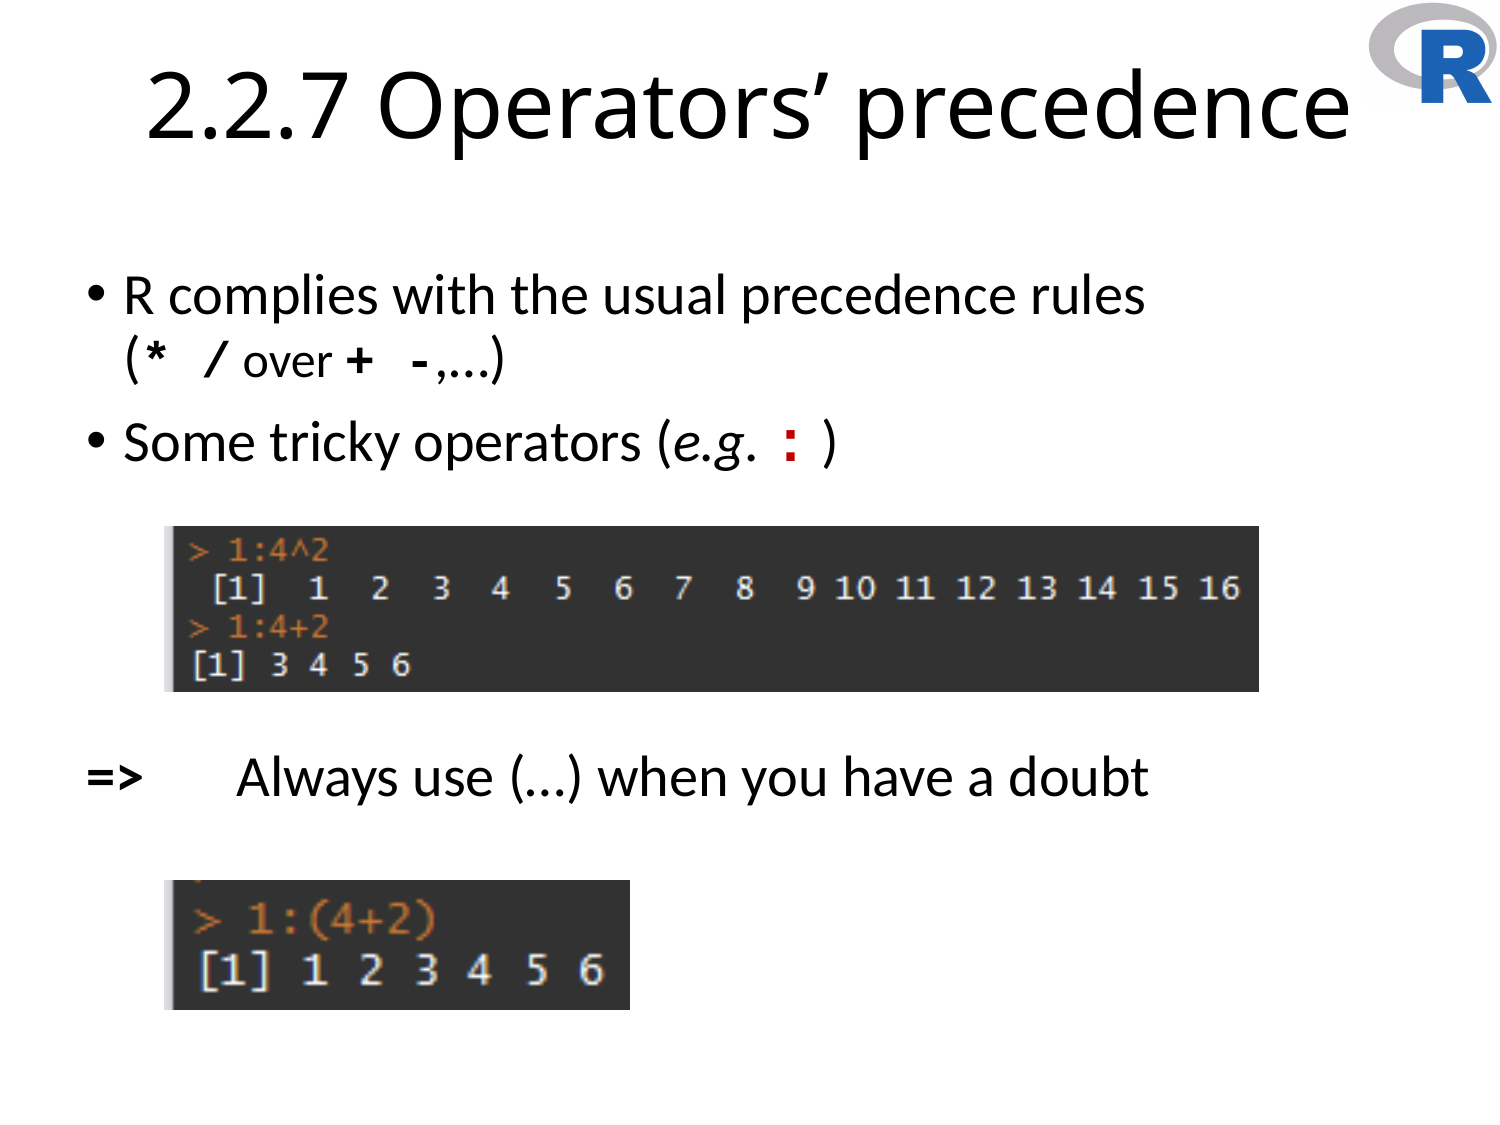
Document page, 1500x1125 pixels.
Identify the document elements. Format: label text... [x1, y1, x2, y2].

picture [1365, 0, 1500, 107]
list R complies with the usual precedence rules (* / over + -,…) Some tricky operators (e.g. : ) => Always use (…) when you have a doubt [71, 256, 1366, 971]
picture [164, 880, 630, 1010]
picture [164, 526, 1259, 692]
title 2.2.7 Operators’ precedence [0, 0, 1500, 218]
